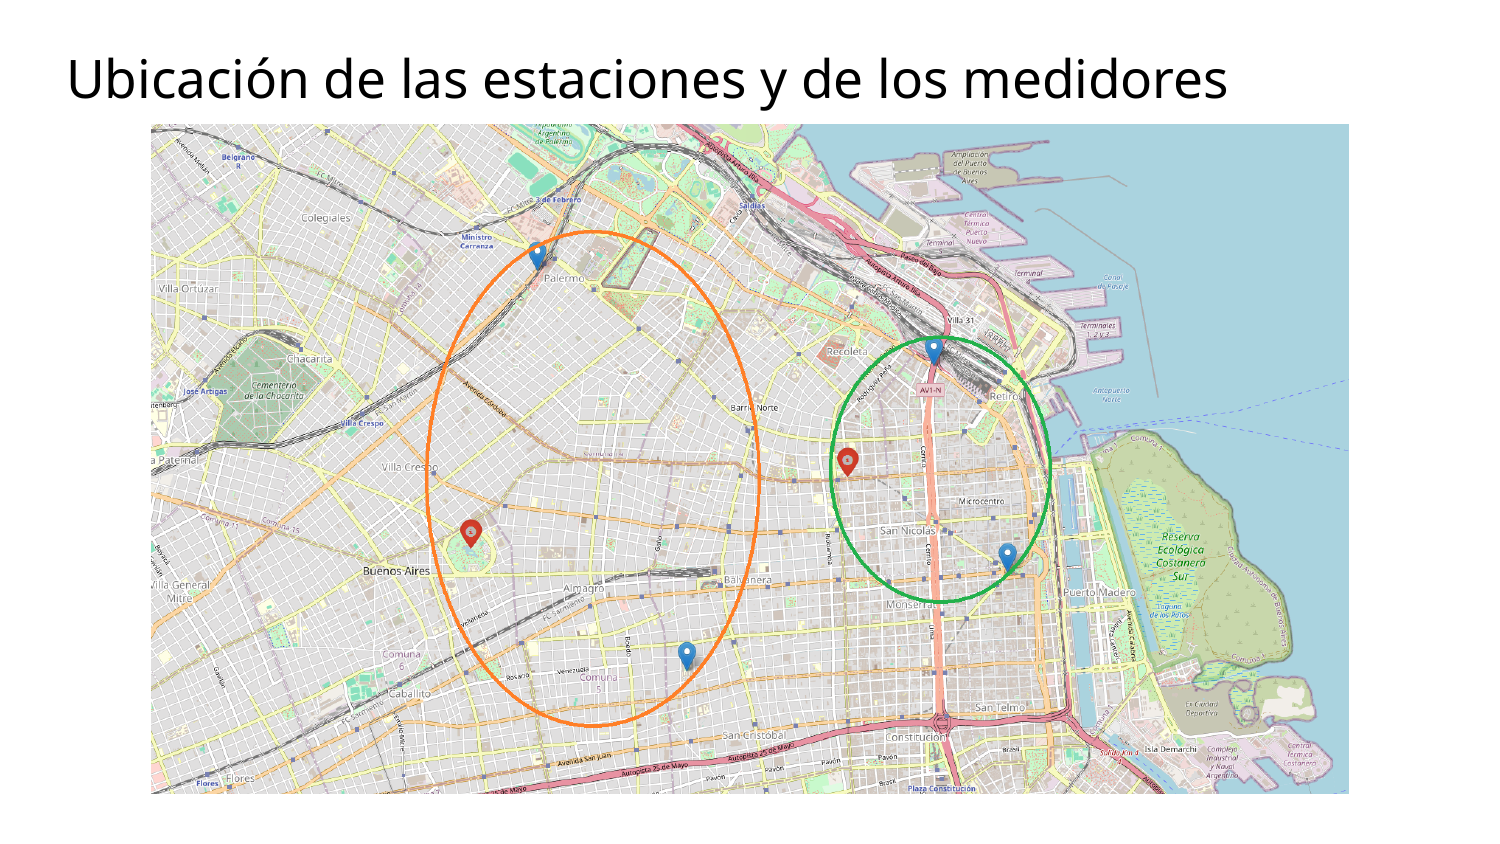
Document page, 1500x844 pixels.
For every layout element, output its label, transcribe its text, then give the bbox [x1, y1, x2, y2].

picture [150, 124, 1350, 794]
title Ubicación de las estaciones y de los medidores [51, 30, 1449, 125]
